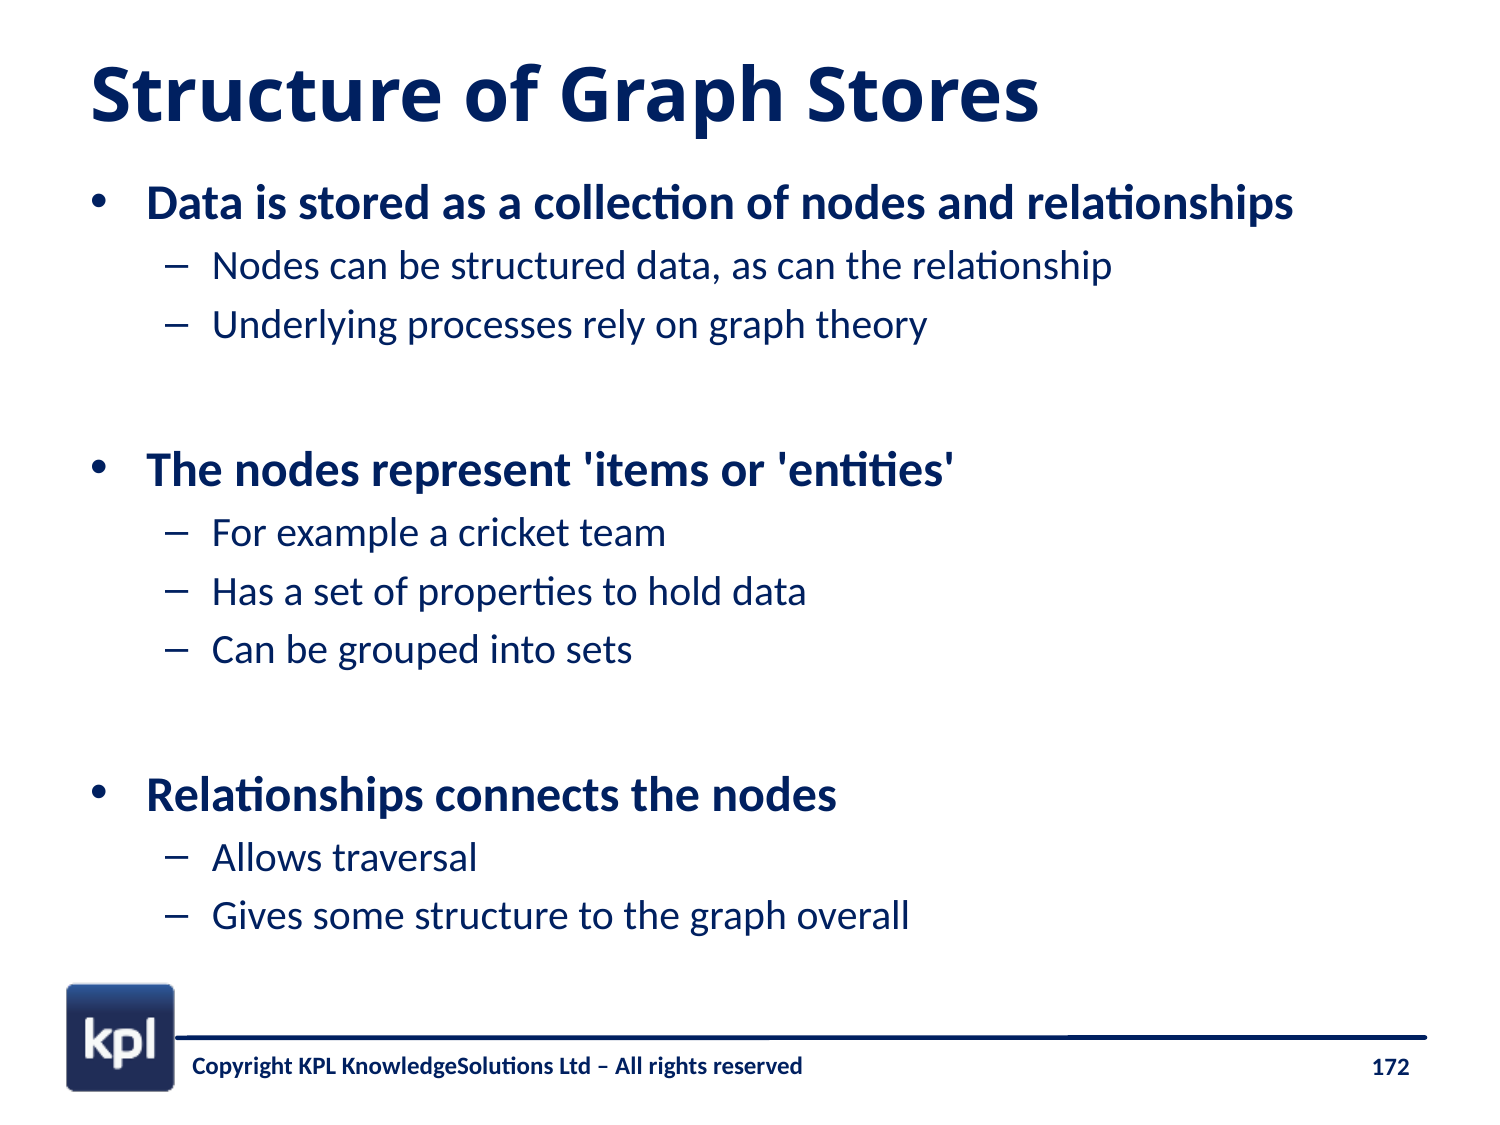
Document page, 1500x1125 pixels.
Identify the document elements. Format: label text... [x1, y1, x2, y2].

footer Copyright KPL KnowledgeSolutions Ltd – All rights reserved [177, 1050, 963, 1110]
slide_number 172 [987, 1042, 1425, 1103]
picture [62, 980, 178, 1095]
list Data is stored as a collection of nodes and relationships Nodes can be structured data, as can the relationship Underlying processes rely on graph theory The nodes represent 'items or 'entities' For example a cricket team Has a set of properties to hold data Can be grouped into sets Relationships connects the nodes Allows traversal Gives some structure to the graph overall [75, 162, 1425, 1013]
title Structure of Graph Stores [75, 45, 1471, 138]
